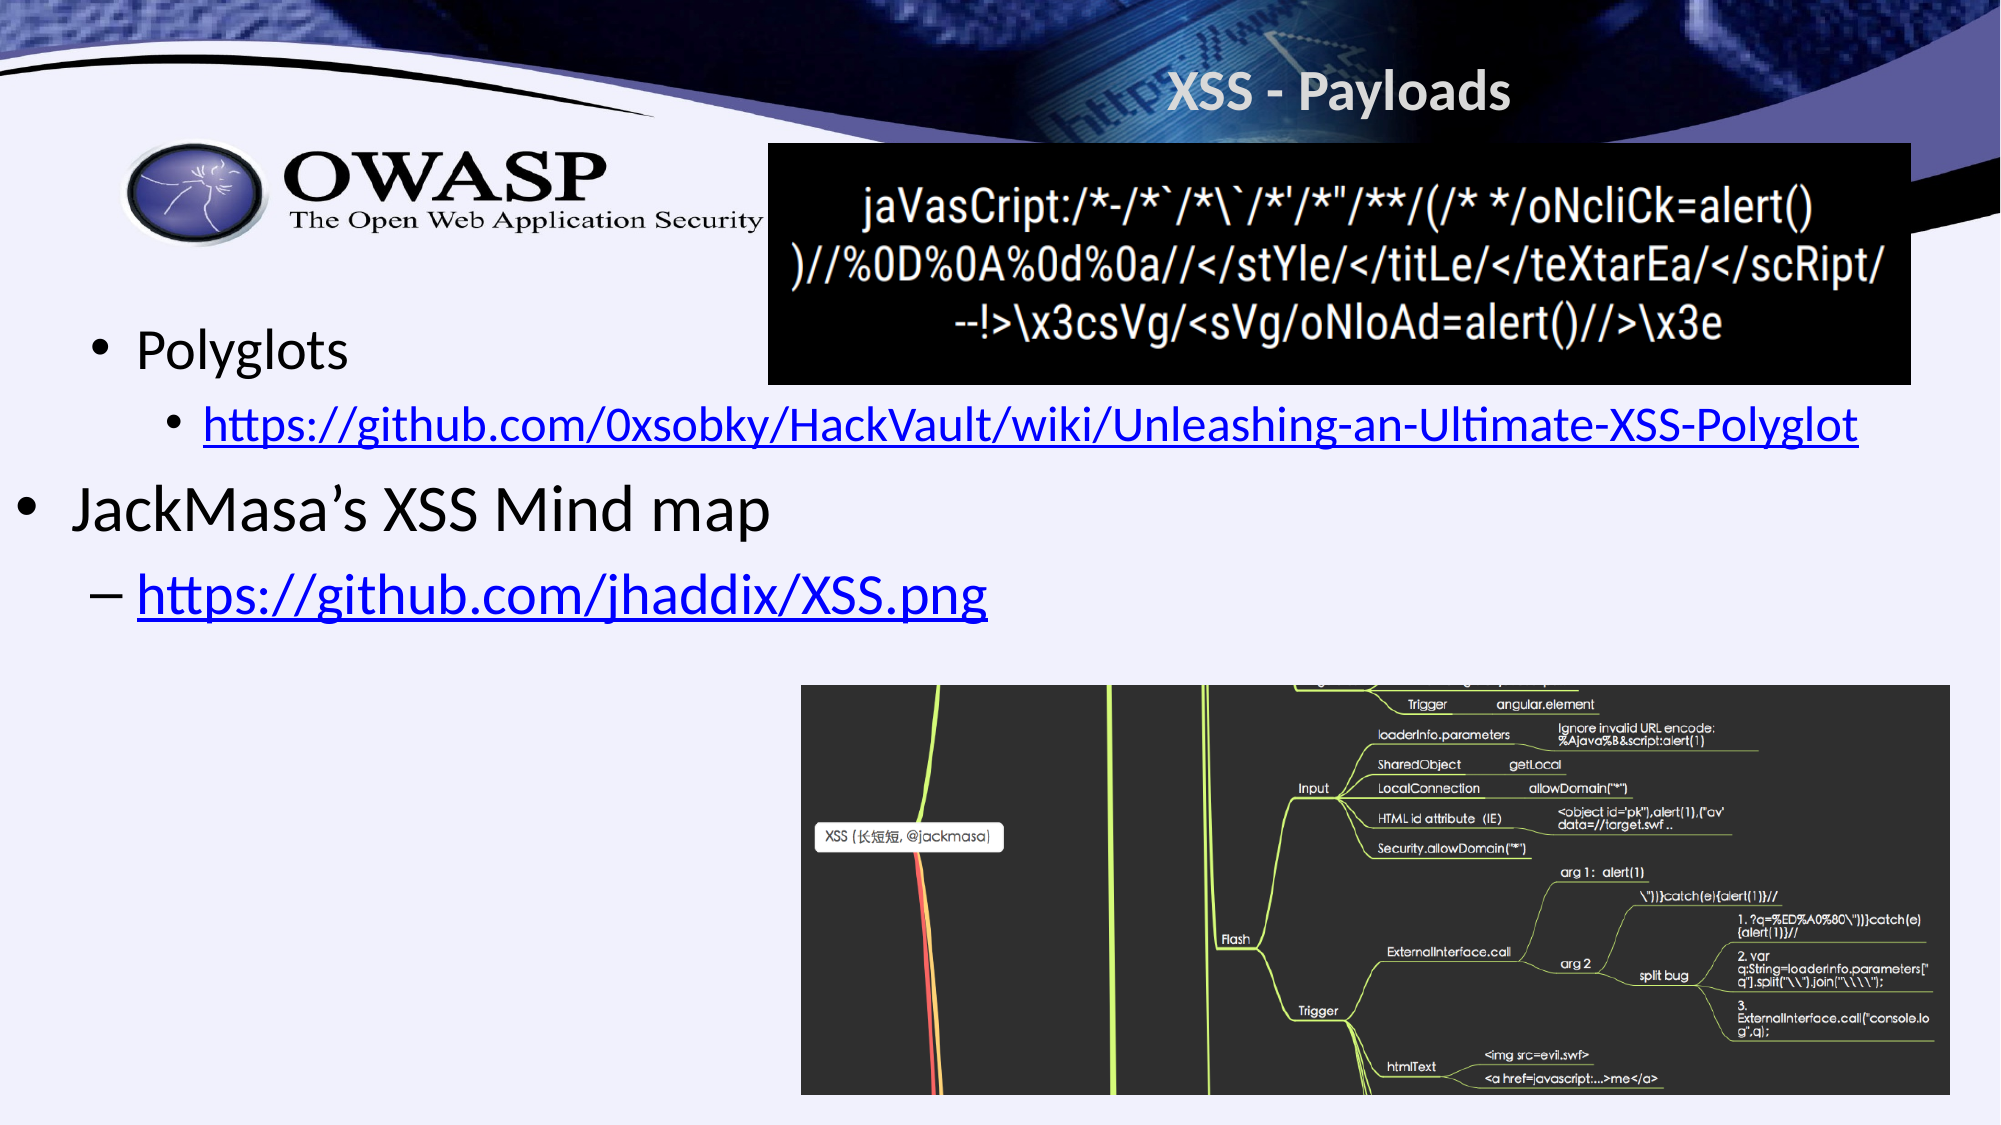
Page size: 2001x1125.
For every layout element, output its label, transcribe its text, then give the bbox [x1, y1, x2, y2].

picture [801, 685, 1951, 1095]
title XSS - Payloads [527, 30, 2000, 144]
list Polyglots https://github.com/0xsobky/HackVault/wiki/Unleashing-an-Ultimate-XSS-Polyglot JackMasa’s XSS Mind map https://github.com/jhaddix/XSS.png [0, 222, 2000, 1125]
picture [0, 0, 2001, 1125]
